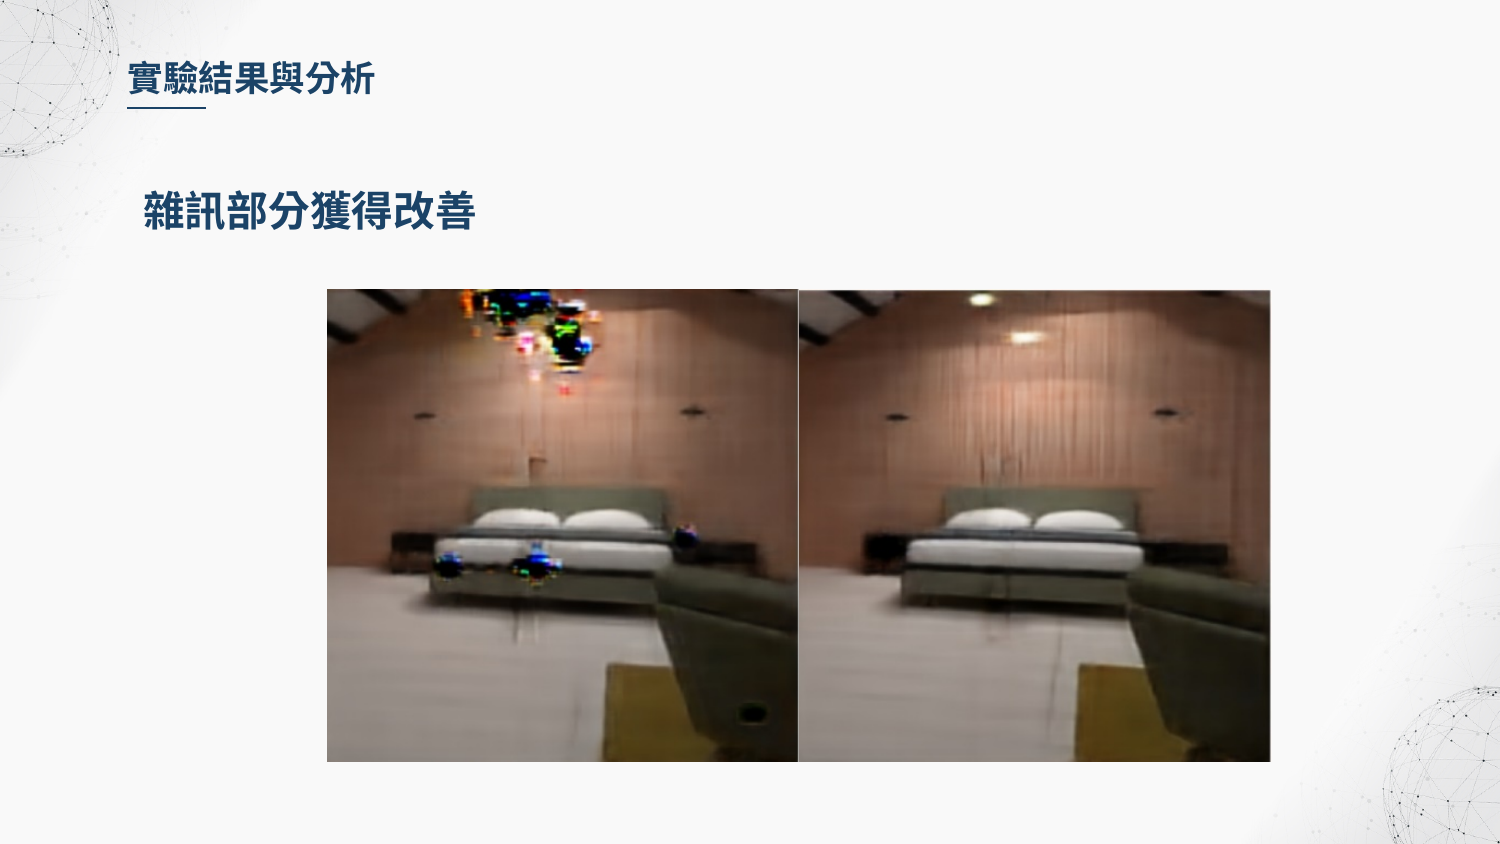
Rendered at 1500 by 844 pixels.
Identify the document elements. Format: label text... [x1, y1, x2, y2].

text_box 雜訊部分獲得改善 [143, 184, 580, 235]
picture [0, 0, 1500, 844]
text_box 實驗結果與分析 [116, 50, 1378, 105]
